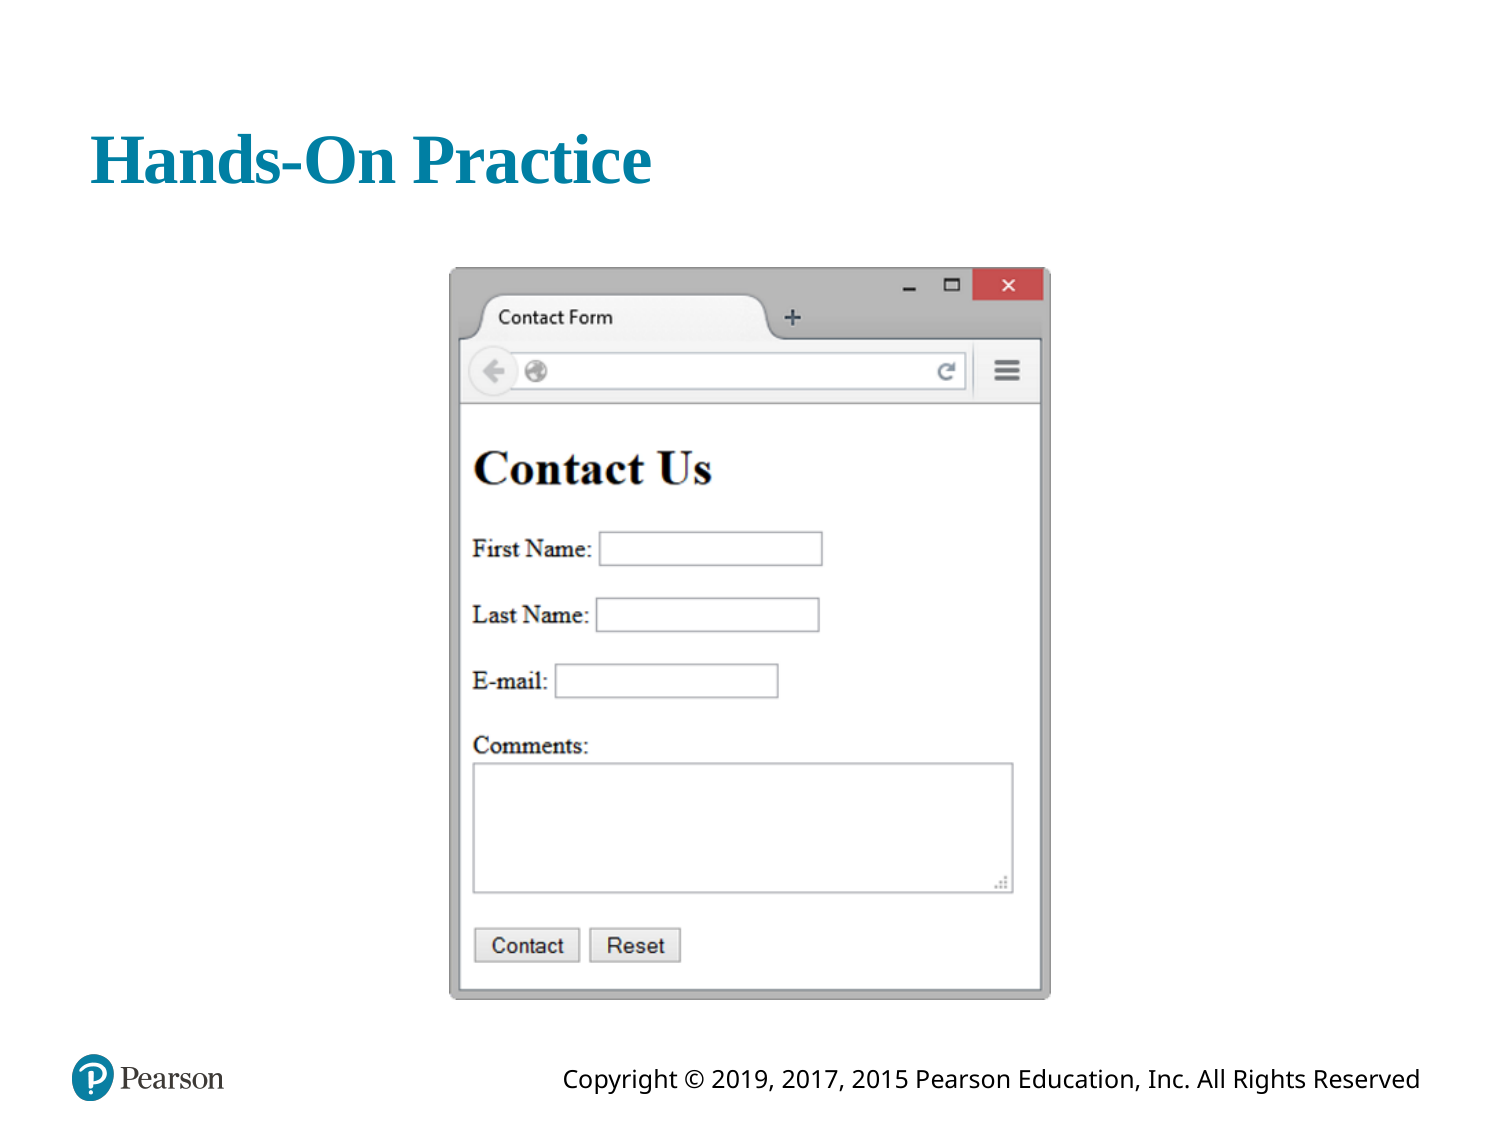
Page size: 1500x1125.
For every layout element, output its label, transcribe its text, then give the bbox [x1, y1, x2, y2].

picture [80, 1063, 106, 1088]
picture [72, 1087, 83, 1101]
title Hands-On Practice [75, 0, 1425, 213]
picture [449, 267, 1051, 1000]
picture [98, 1054, 224, 1101]
picture [72, 1054, 88, 1070]
